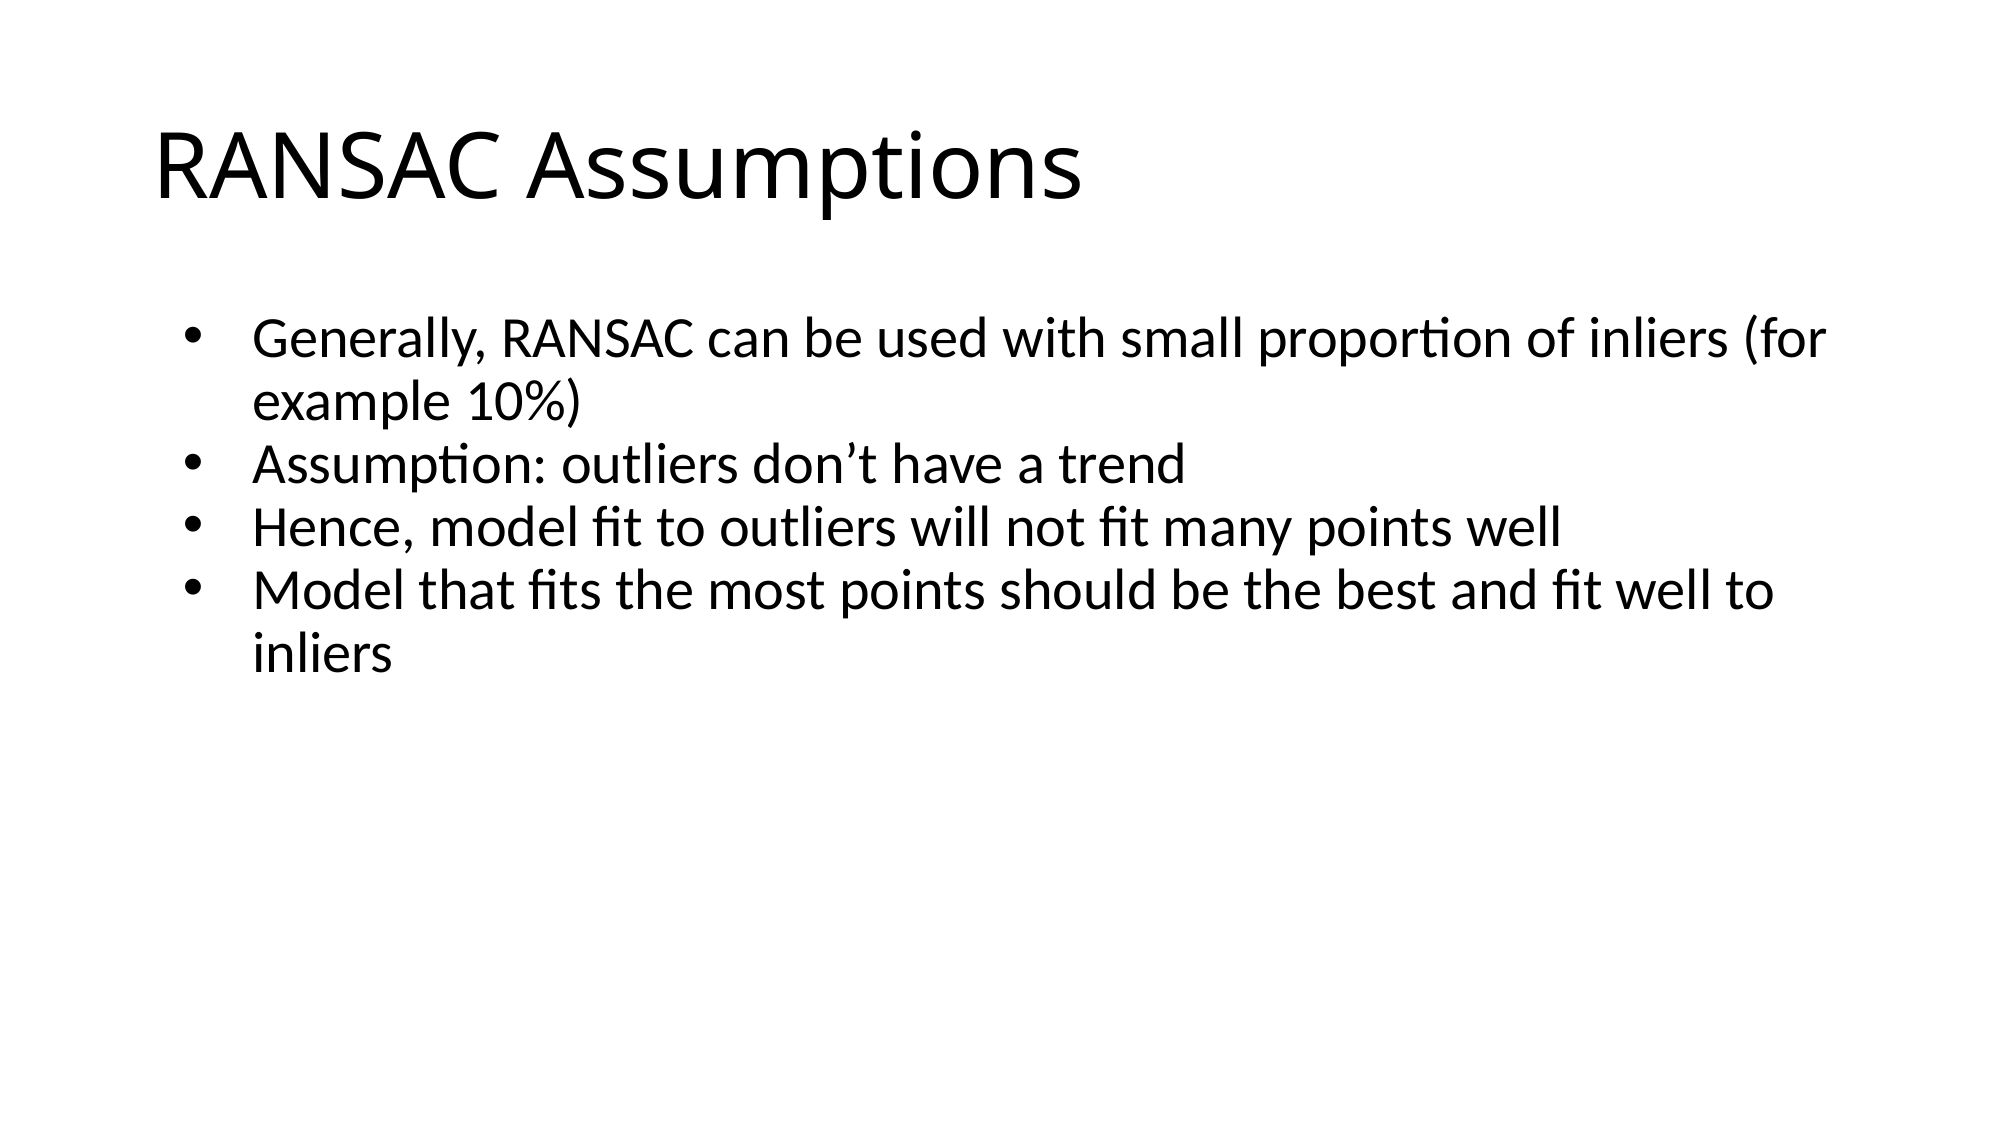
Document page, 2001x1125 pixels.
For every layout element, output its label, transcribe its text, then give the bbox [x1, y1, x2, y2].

list Generally, RANSAC can be used with small proportion of inliers (for example 10%) Assumption: outliers don’t have a trend Hence, model fit to outliers will not fit many points well Model that fits the most points should be the best and fit well to inliers [137, 299, 1863, 1014]
title RANSAC Assumptions [137, 59, 1863, 278]
